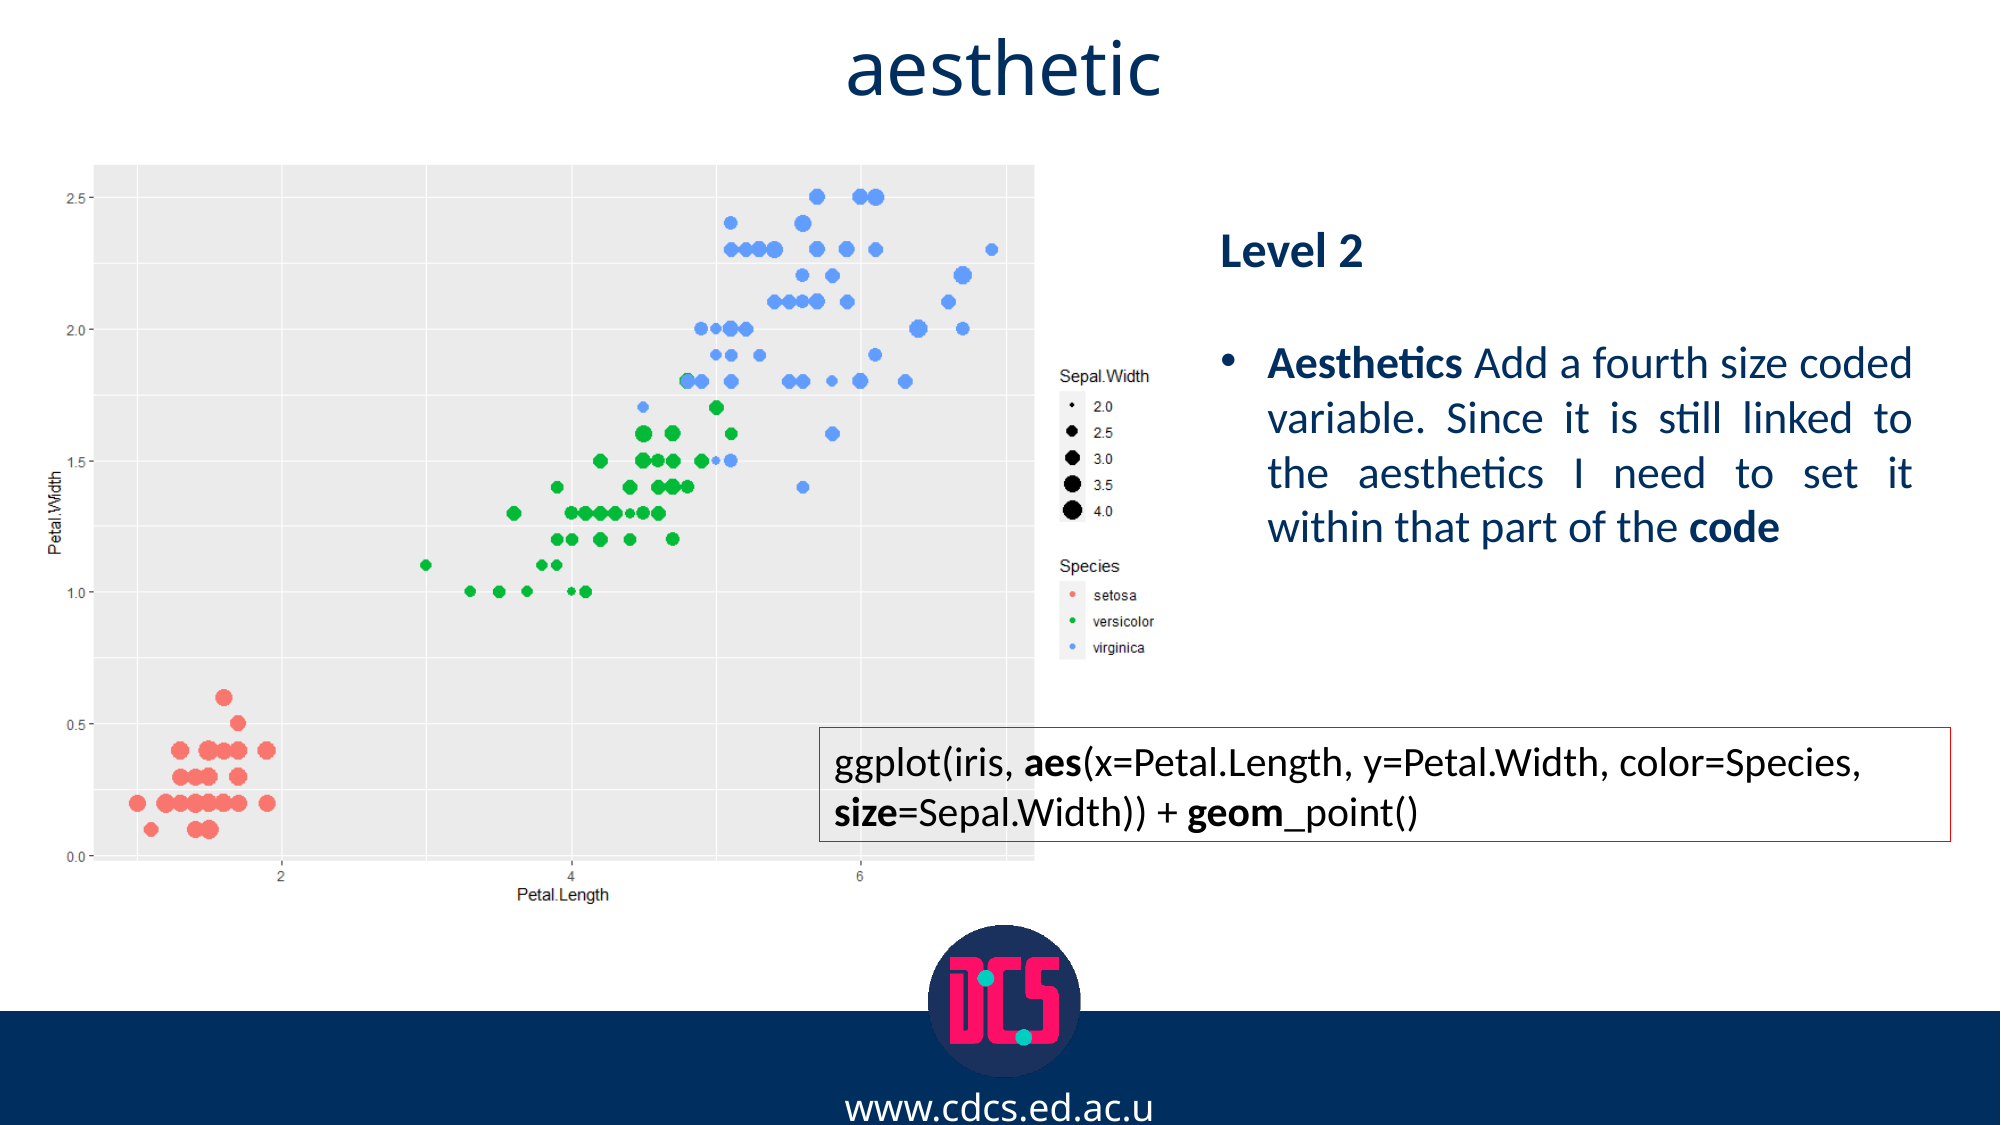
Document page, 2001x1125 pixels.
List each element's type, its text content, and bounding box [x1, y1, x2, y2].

text_box www.cdcs.ed.ac.uk [829, 1076, 1171, 1125]
picture [38, 157, 1171, 1091]
text_box ggplot(iris, aes(x=Petal.Length, y=Petal.Width, color=Species, size=Sepal.Width)) + geom_point() [1171, 727, 1951, 842]
text_box [0, 1010, 914, 1125]
text_box aesthetic [426, 13, 1582, 119]
text_box Level 2 Aesthetics Add a fourth size coded variable. Since it is still linked to the aesthetics I need to set it within that part of the code [1205, 209, 1929, 560]
text_box [1094, 1010, 2000, 1125]
